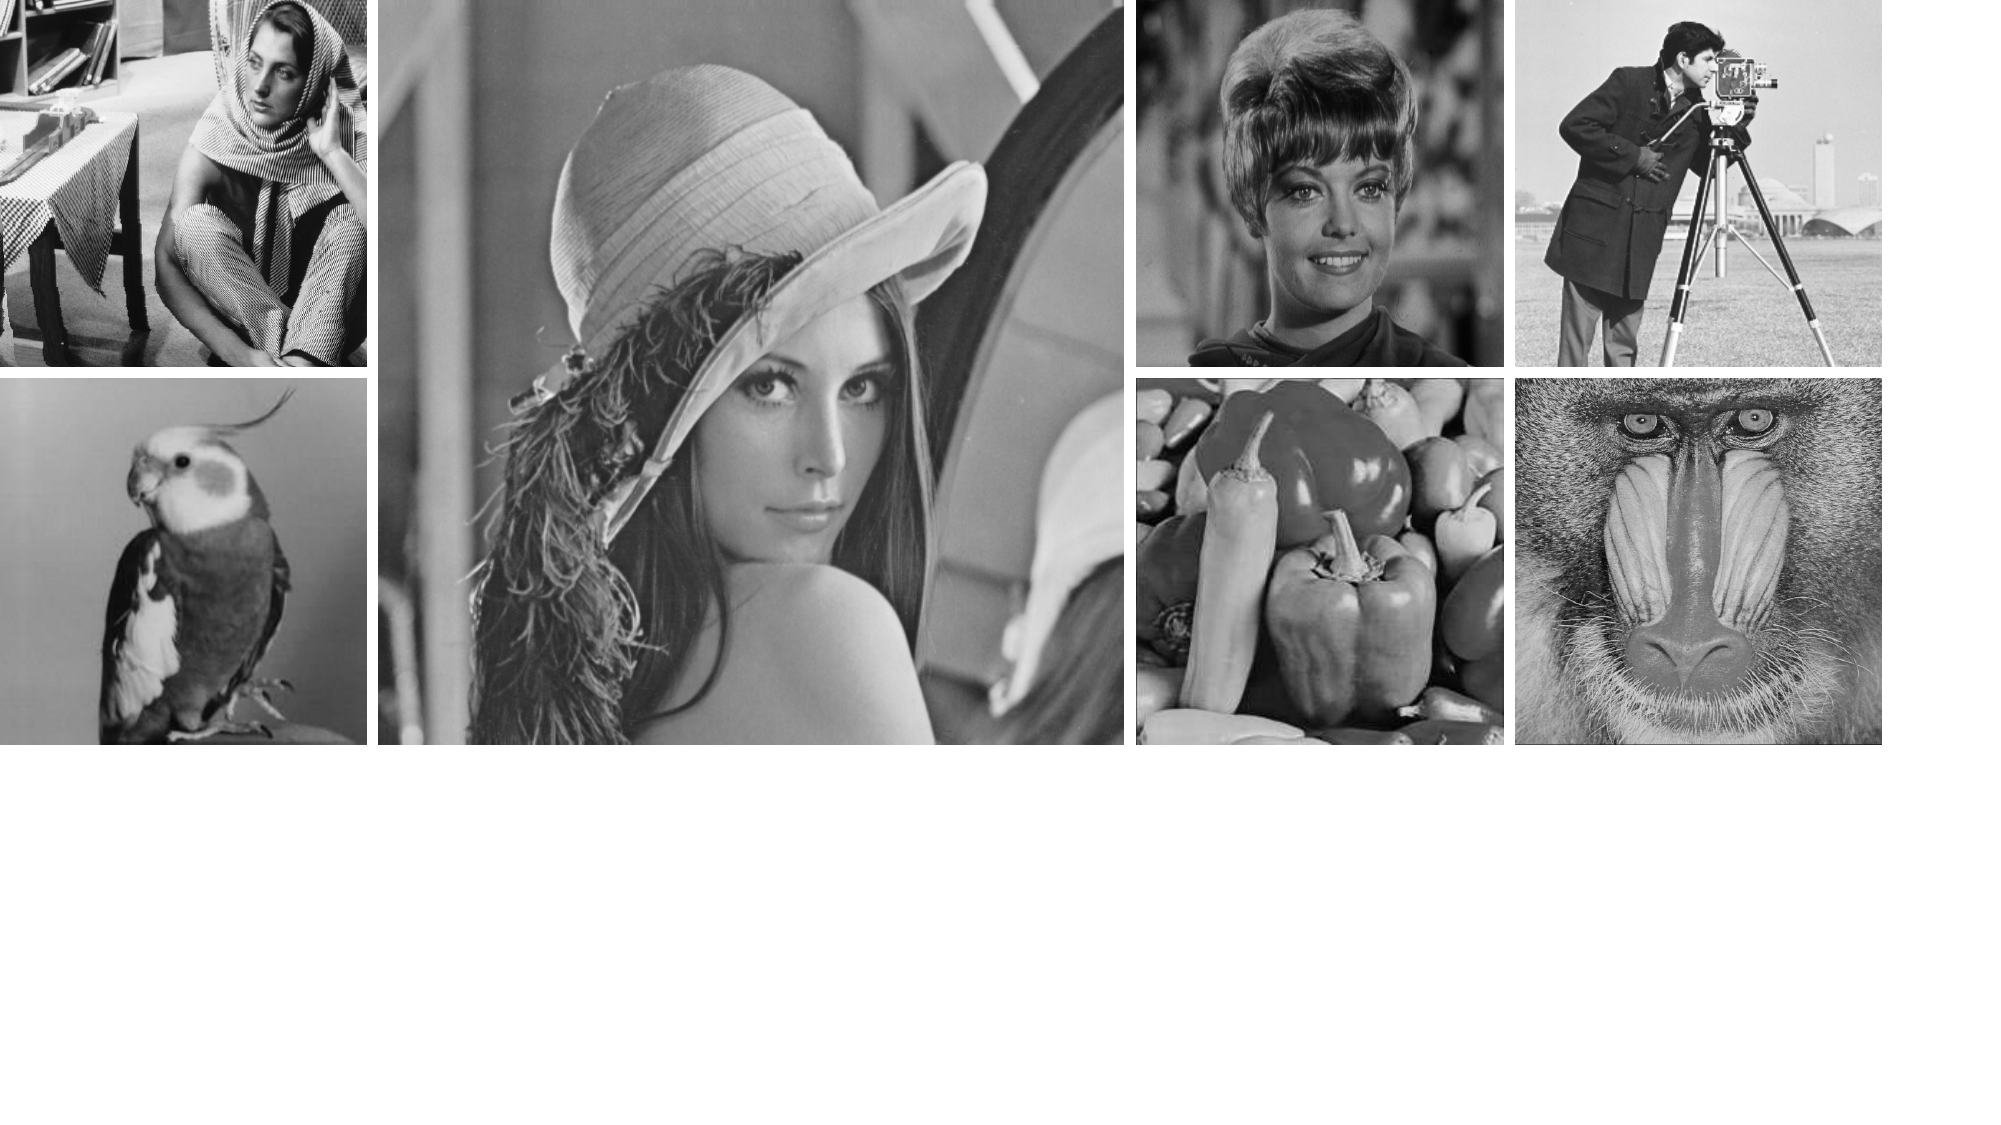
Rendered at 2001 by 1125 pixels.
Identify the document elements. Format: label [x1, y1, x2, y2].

picture [378, 0, 1124, 745]
picture [0, 378, 367, 745]
picture [1515, 378, 1882, 745]
picture [1136, 378, 1504, 745]
picture [1515, 0, 1882, 367]
picture [0, 0, 367, 367]
picture [1136, 0, 1504, 367]
